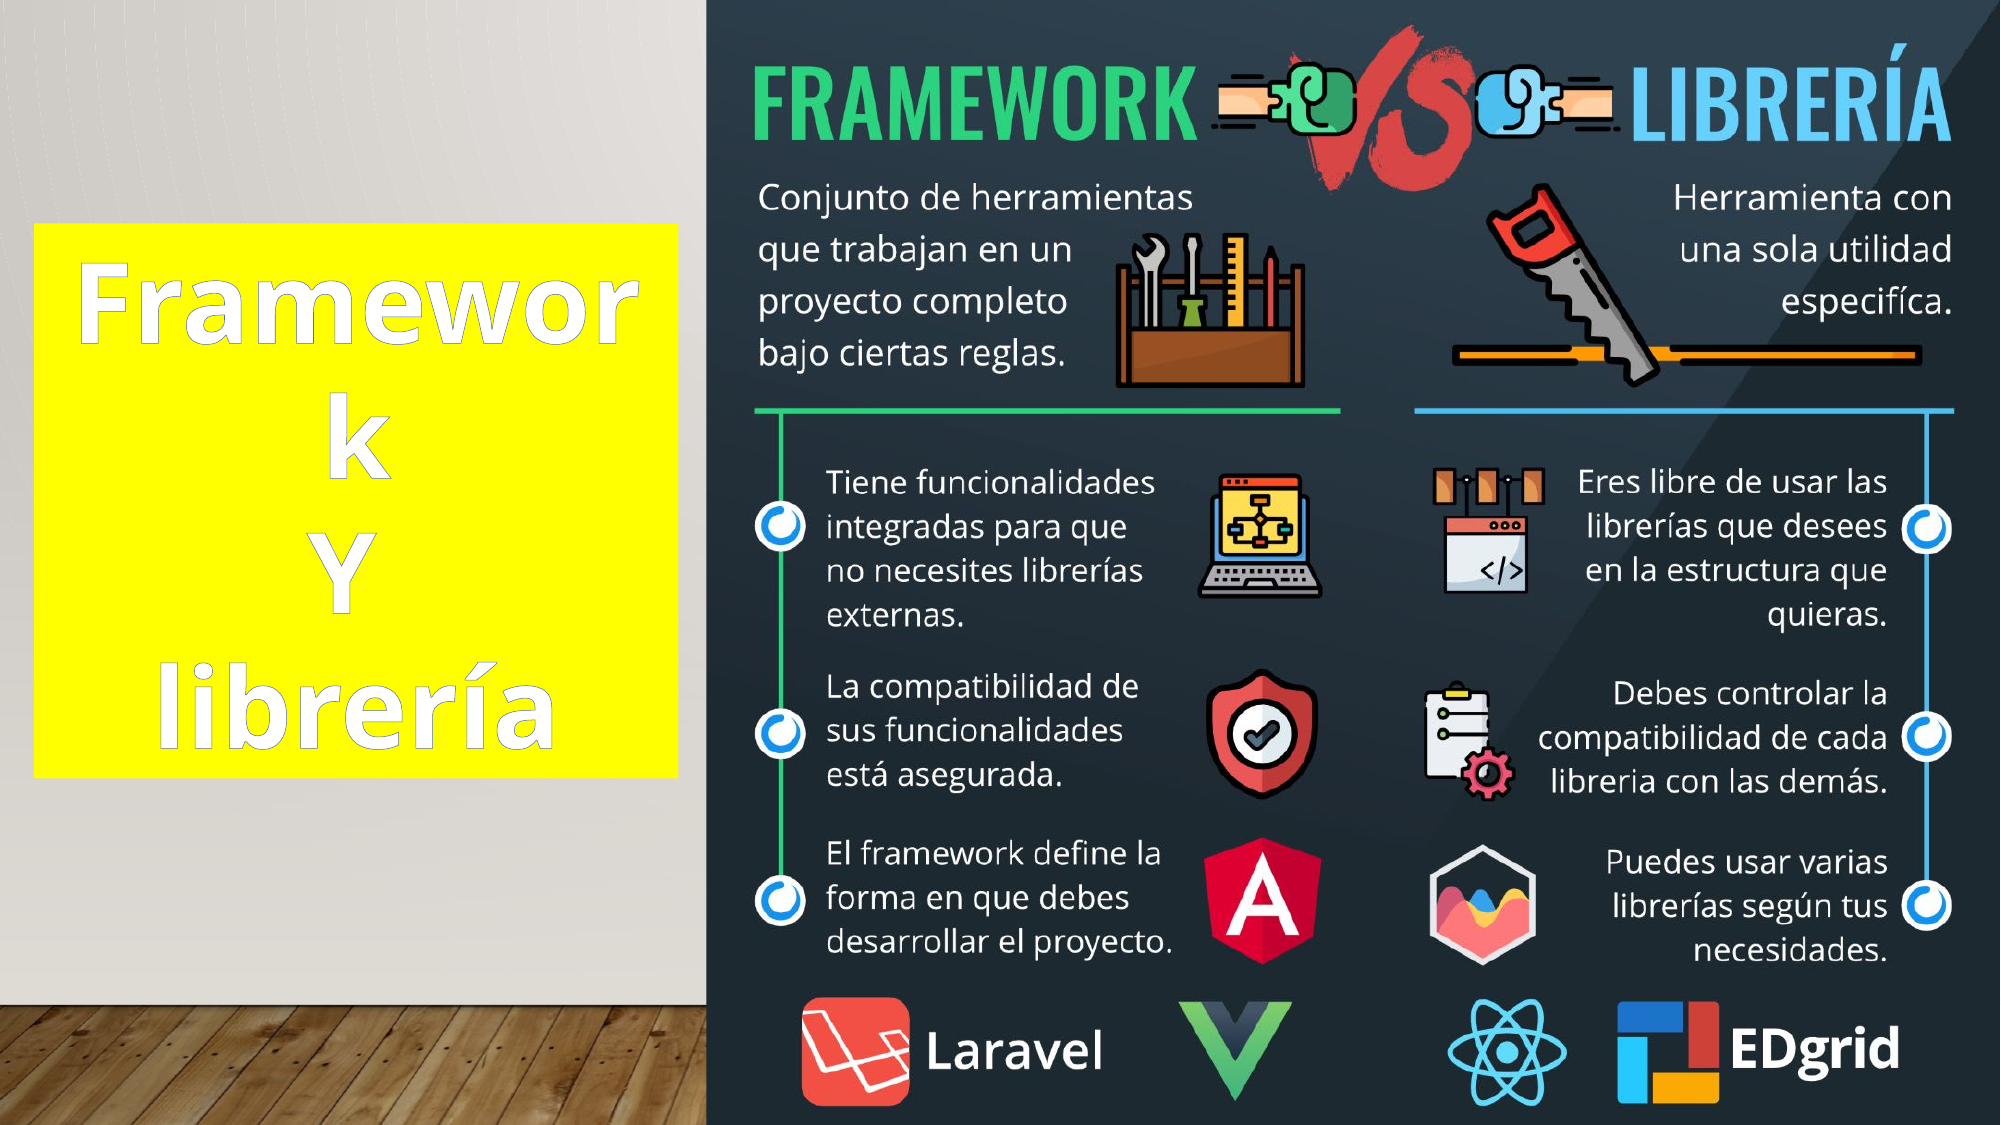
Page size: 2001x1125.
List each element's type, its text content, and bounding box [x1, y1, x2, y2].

picture [0, 0, 2000, 1125]
text_box Framework Y librería [34, 223, 679, 779]
